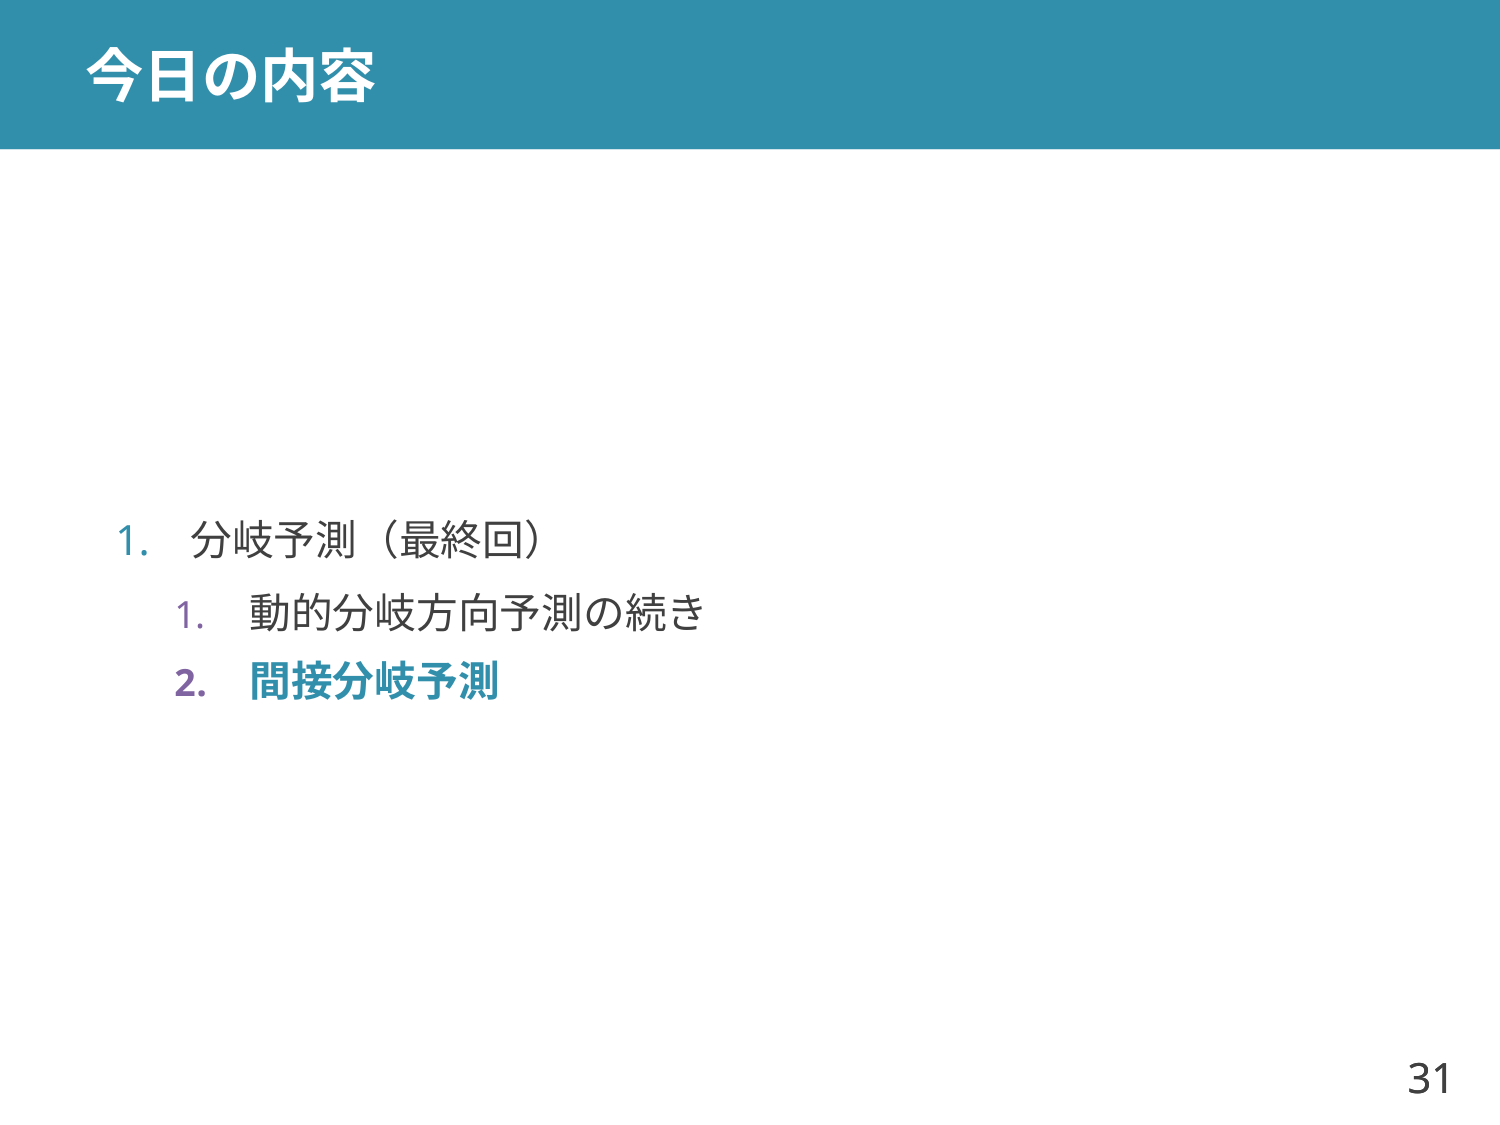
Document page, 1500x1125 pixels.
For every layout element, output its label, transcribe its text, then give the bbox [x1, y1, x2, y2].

list 分岐予測（最終回） 動的分岐方向予測の続き 間接分岐予測 [100, 178, 1459, 1036]
title 今日の内容 [70, 0, 1500, 150]
